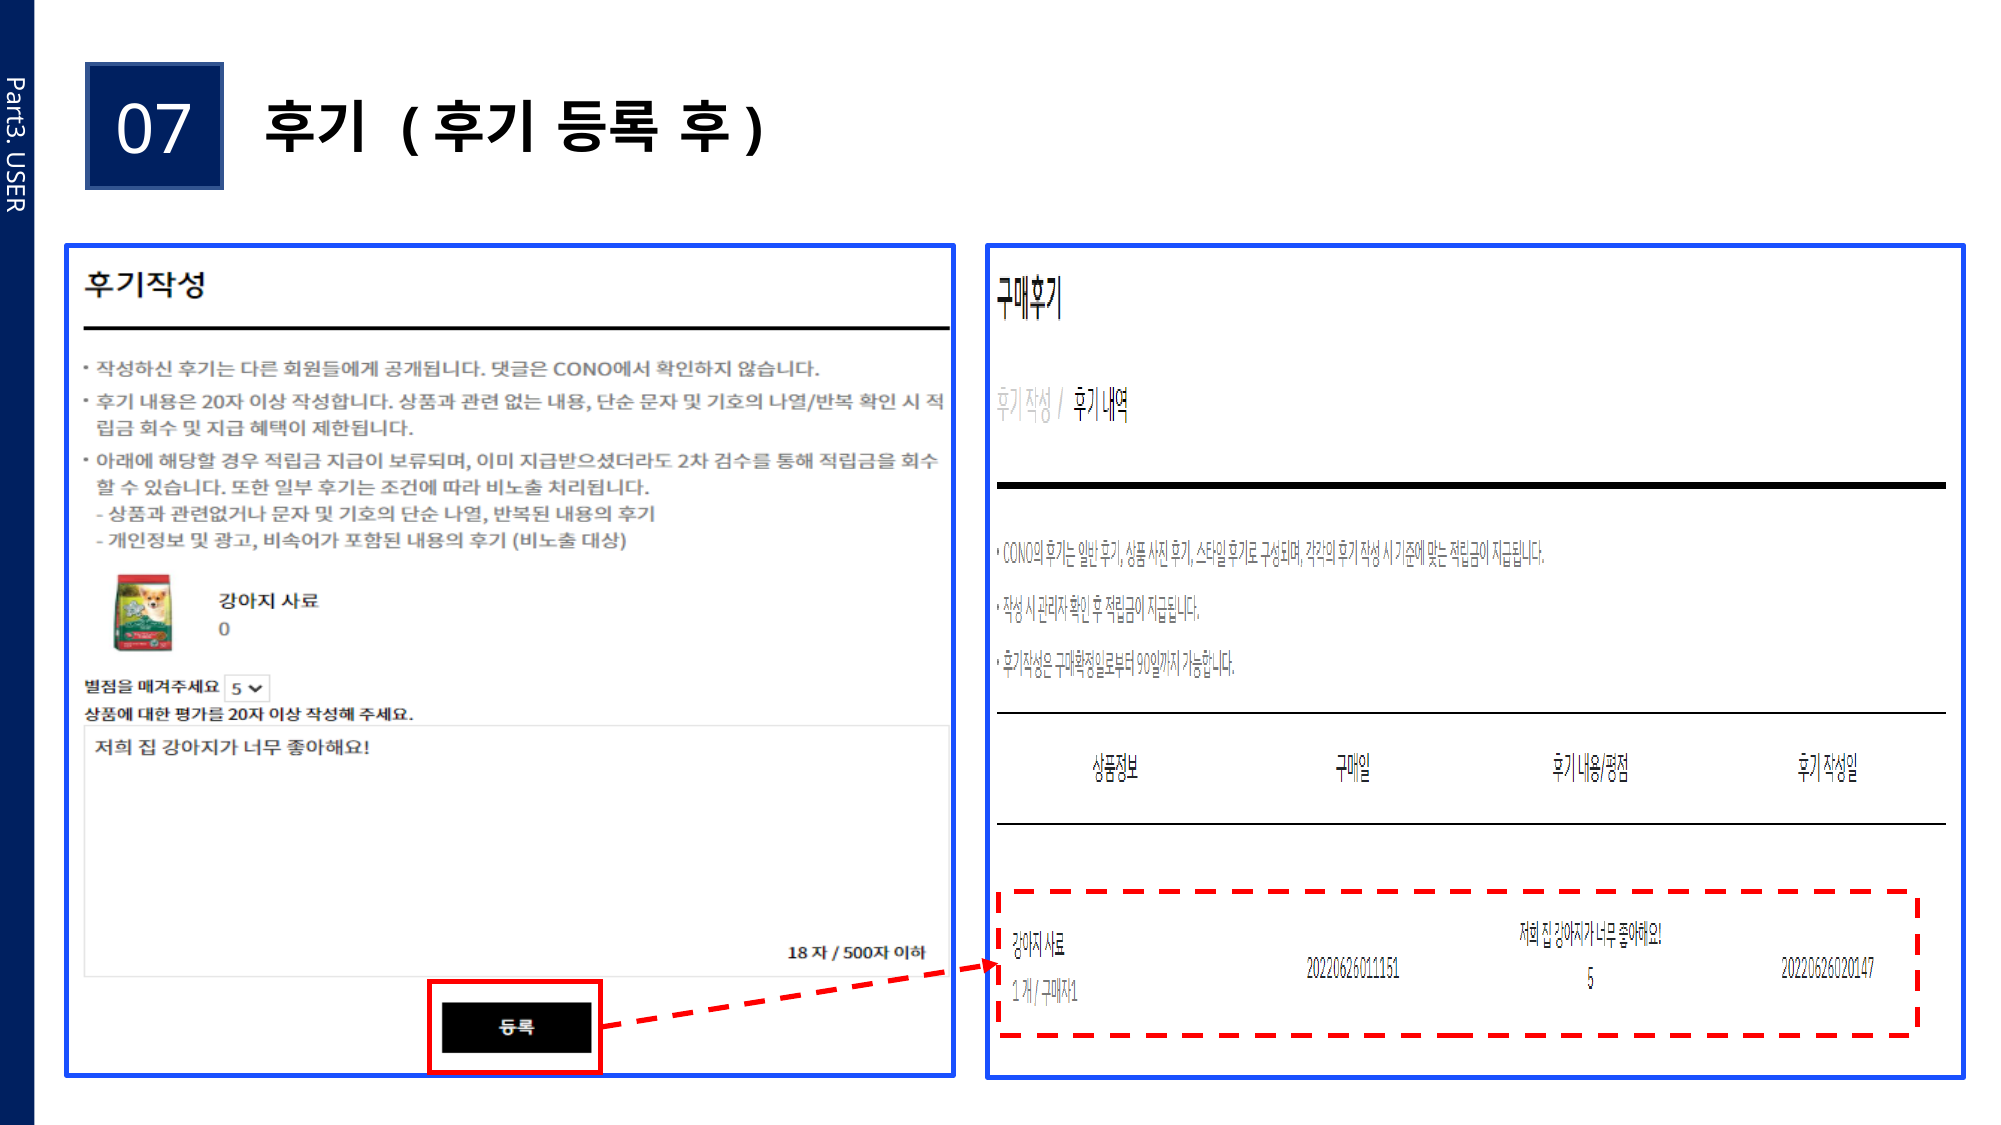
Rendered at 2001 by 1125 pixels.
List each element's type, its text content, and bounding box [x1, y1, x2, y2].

text_box 후기 (후기 등록 후) [249, 57, 1220, 200]
text_box Part3. USER [0, 0, 40, 290]
picture [989, 247, 1962, 1076]
text_box [0, 290, 36, 1125]
picture [69, 247, 951, 1074]
text_box [956, 964, 984, 971]
text_box 07 [85, 62, 224, 190]
